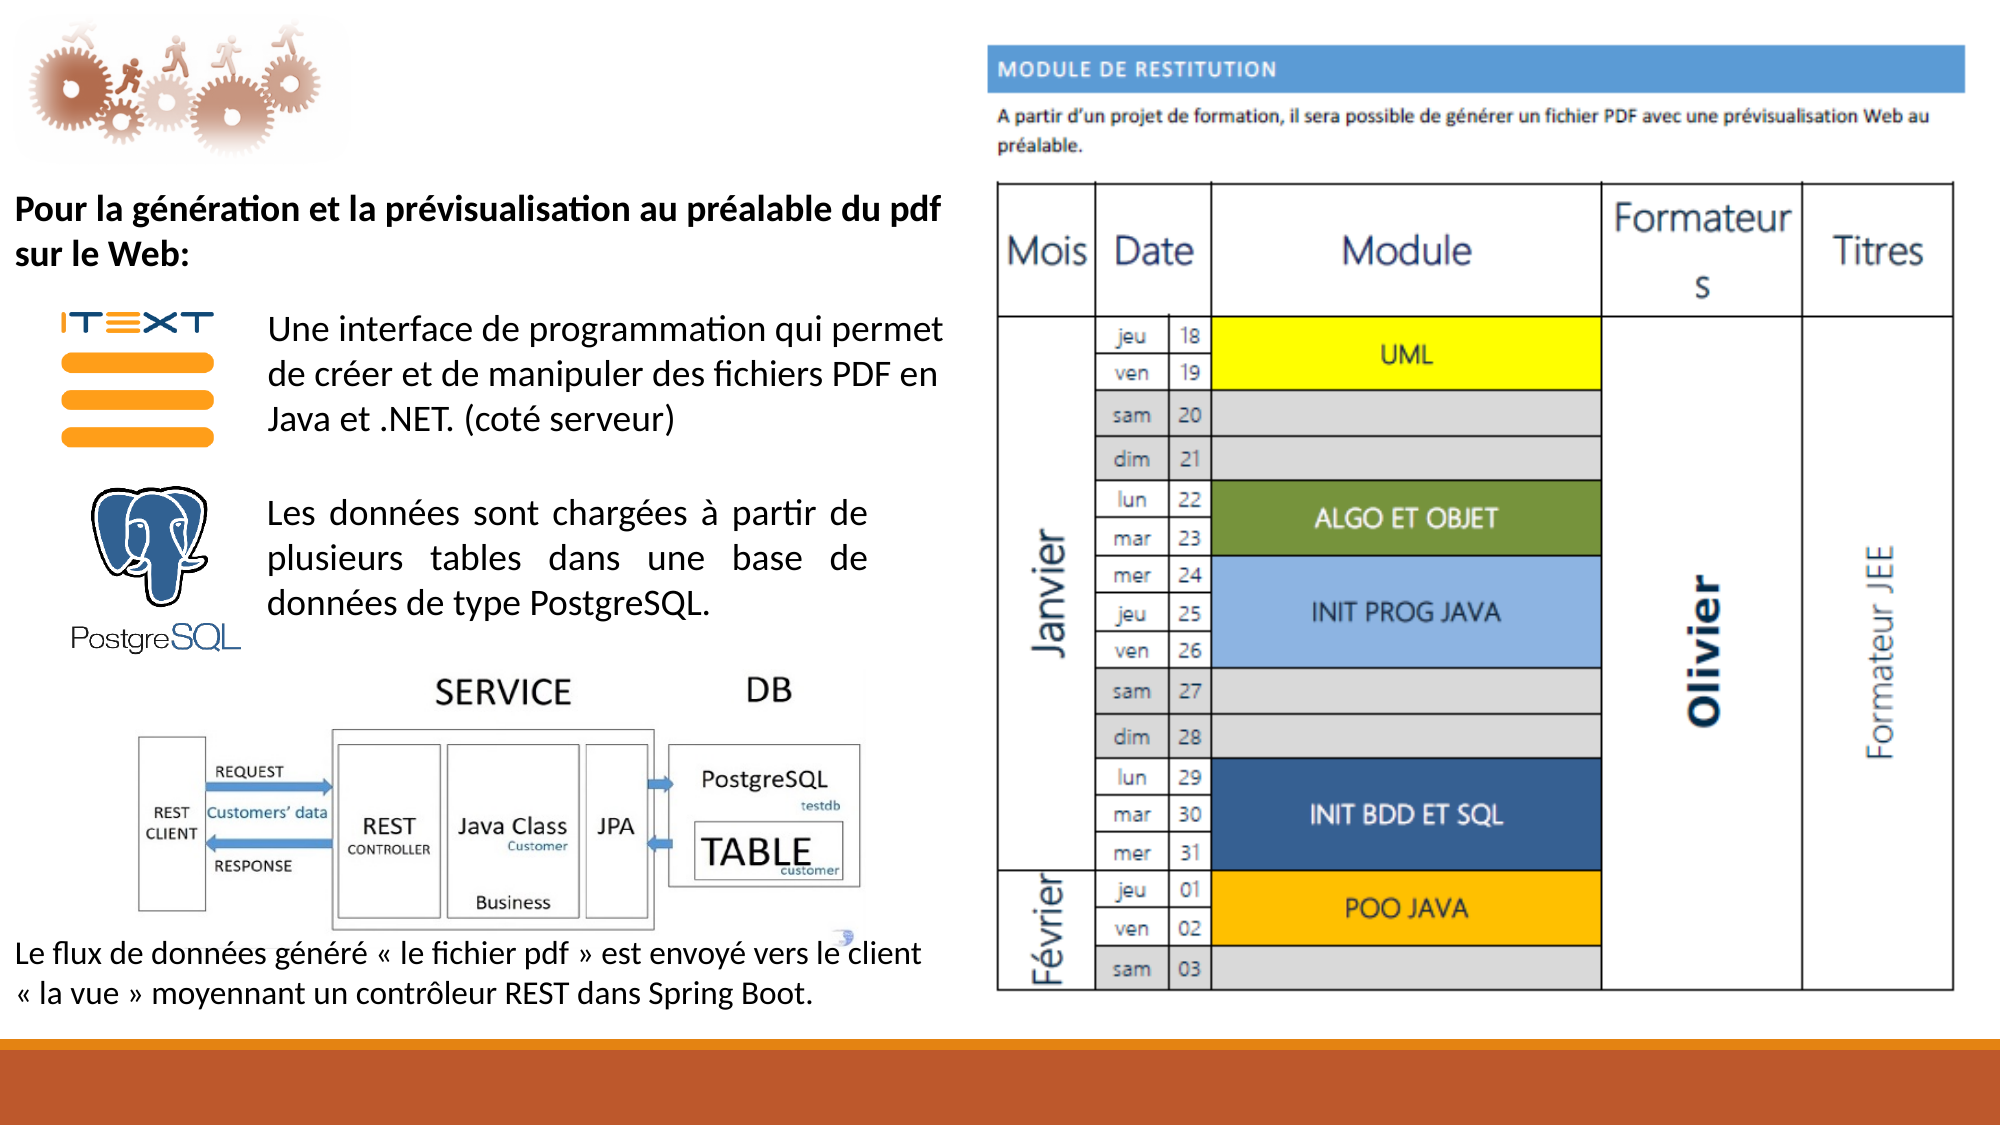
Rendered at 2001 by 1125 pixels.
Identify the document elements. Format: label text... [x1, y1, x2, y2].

text_box Pour la génération et la prévisualisation au préalable du pdf sur le Web: [0, 176, 974, 417]
picture [977, 39, 1971, 1006]
text_box Une interface de programmation qui permet de créer et de manipuler des fichiers PDF en Java et .NET. (coté serveur) [252, 296, 974, 447]
text_box Le flux de données généré « le fichier pdf » est envoyé vers le client « la vue » moyennant un contrôleur REST dans Spring Boot. [0, 923, 989, 1019]
picture [48, 291, 867, 950]
text_box Les données sont chargées à partir de plusieurs tables dans une base de données de type PostgreSQL. [262, 480, 884, 630]
